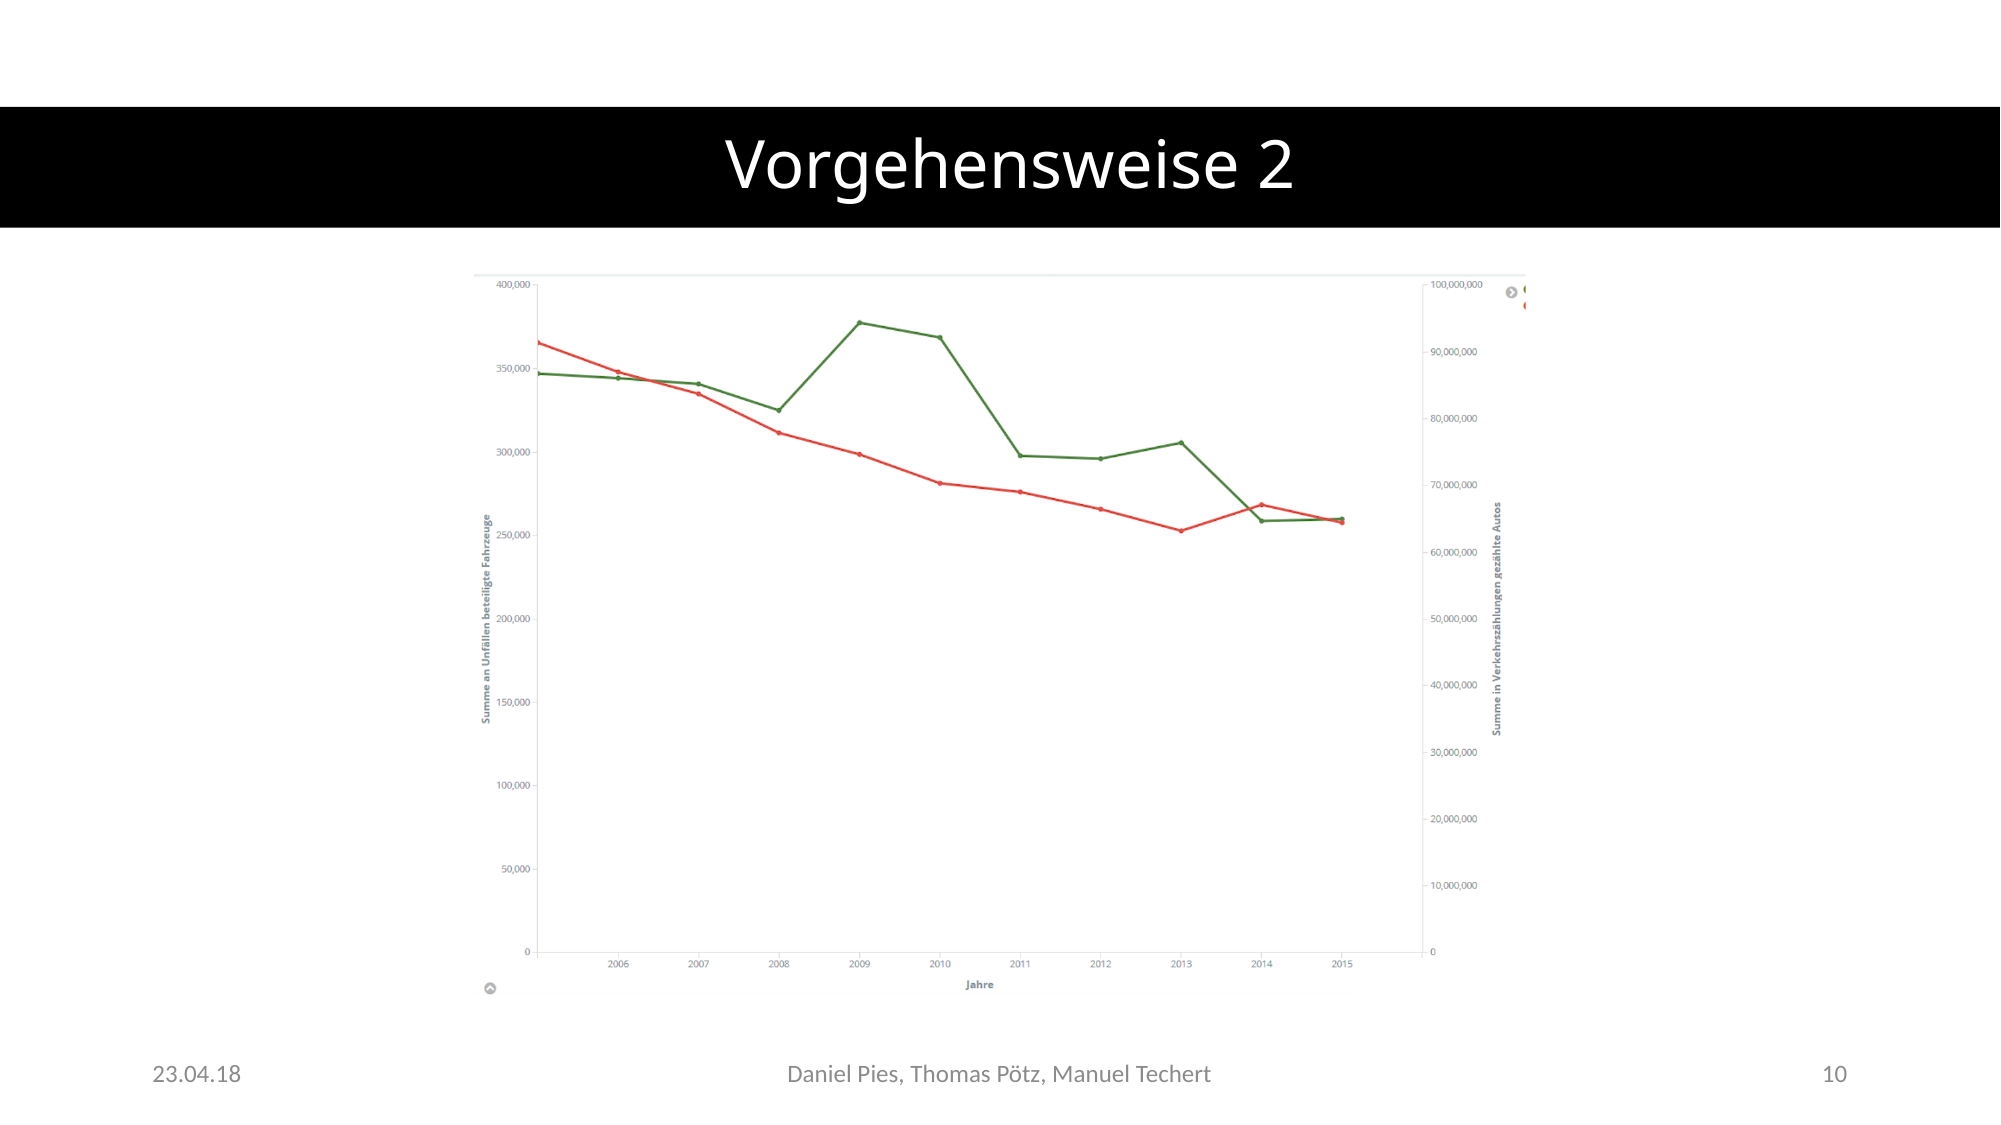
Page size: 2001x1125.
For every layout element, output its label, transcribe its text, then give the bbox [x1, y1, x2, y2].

text_box [0, 106, 2000, 229]
title Vorgehensweise 2 [91, 105, 1931, 228]
slide_number 3 [1412, 1042, 1863, 1103]
footer Daniel Pies, Thomas Pötz, Manuel Techert [662, 1042, 1338, 1103]
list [474, 274, 1526, 996]
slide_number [137, 1042, 588, 1103]
